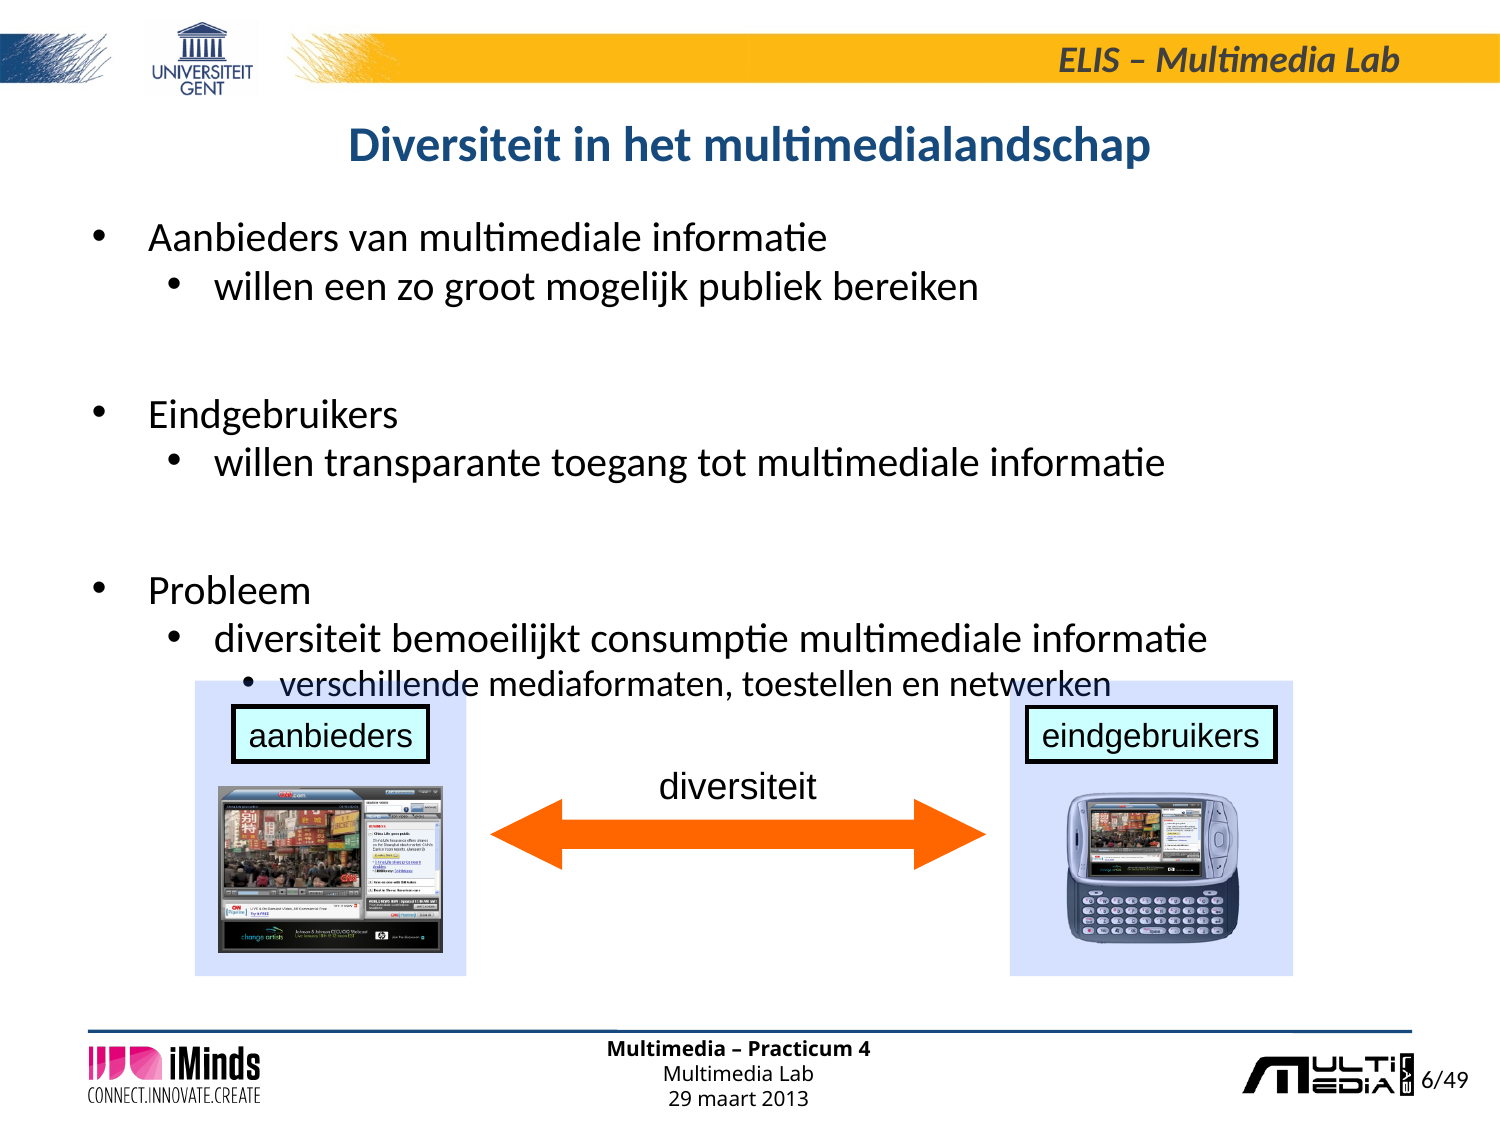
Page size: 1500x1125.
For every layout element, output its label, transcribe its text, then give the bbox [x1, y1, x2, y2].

list Aanbieders van multimediale informatie willen een zo groot mogelijk publiek bereiken Eindgebruikers willen transparante toegang tot multimediale informatie Probleem diversiteit bemoeilijkt consumptie multimediale informatie verschillende mediaformaten, toestellen en netwerken [76, 212, 1459, 693]
title Diversiteit in het multimedialandschap [81, 87, 1419, 197]
picture [88, 1046, 260, 1103]
picture [0, 20, 1500, 122]
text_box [194, 680, 1294, 977]
picture [1242, 1053, 1414, 1096]
